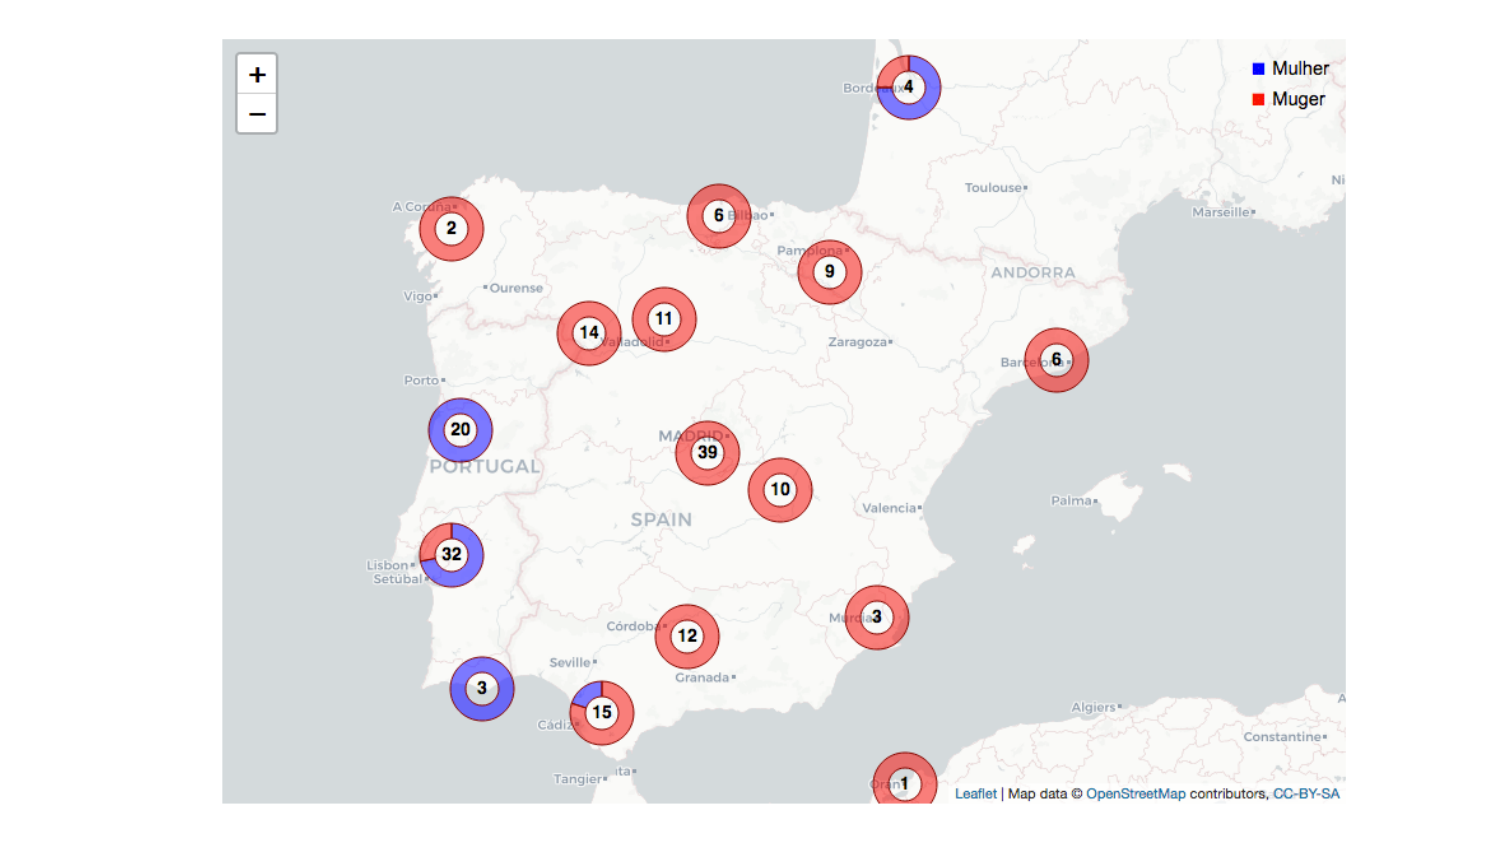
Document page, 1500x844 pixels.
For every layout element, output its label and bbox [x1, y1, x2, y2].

picture [211, 24, 1360, 819]
